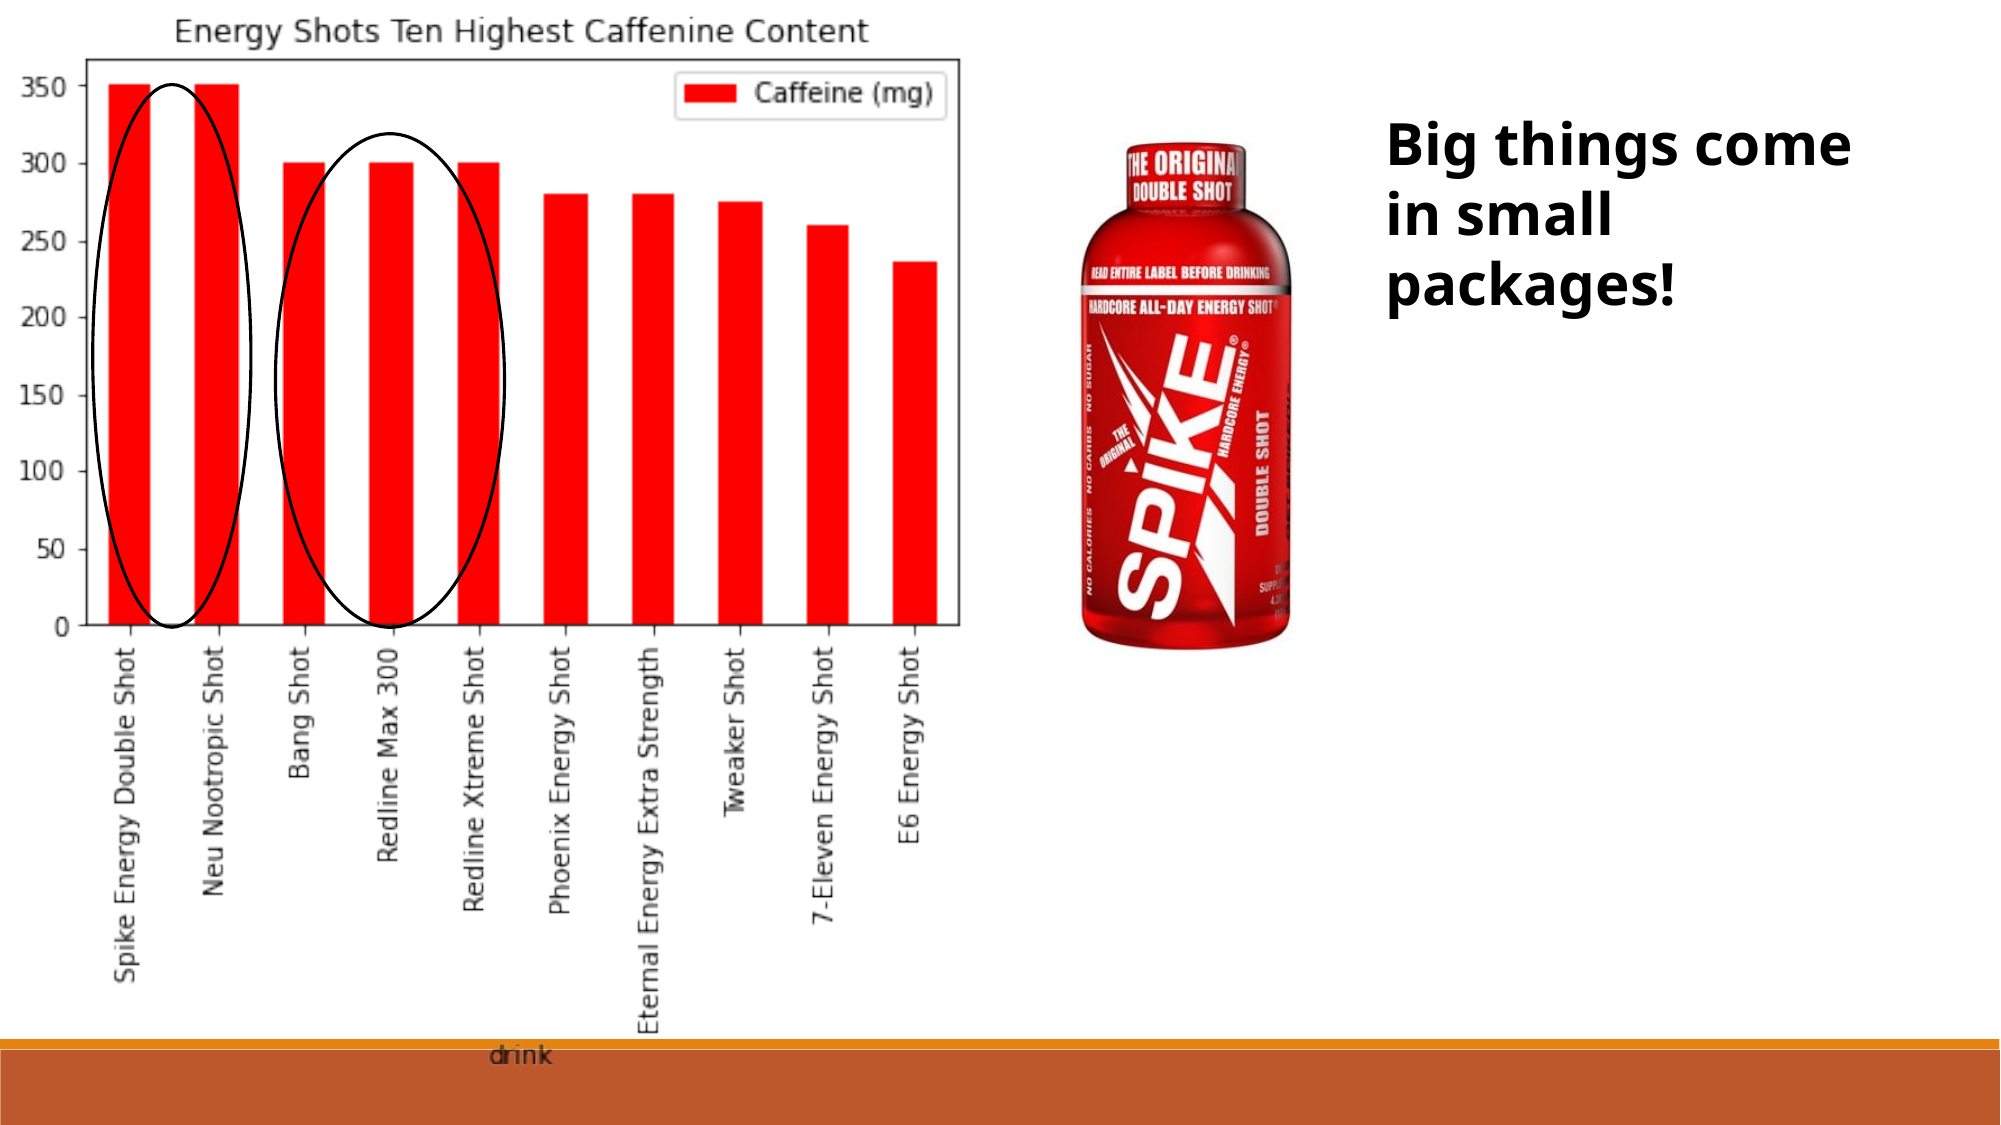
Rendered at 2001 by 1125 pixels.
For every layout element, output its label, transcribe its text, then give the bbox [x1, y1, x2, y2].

text_box Big things come in small packages! [1370, 99, 1877, 325]
picture [0, 0, 977, 1089]
picture [1078, 133, 1298, 653]
